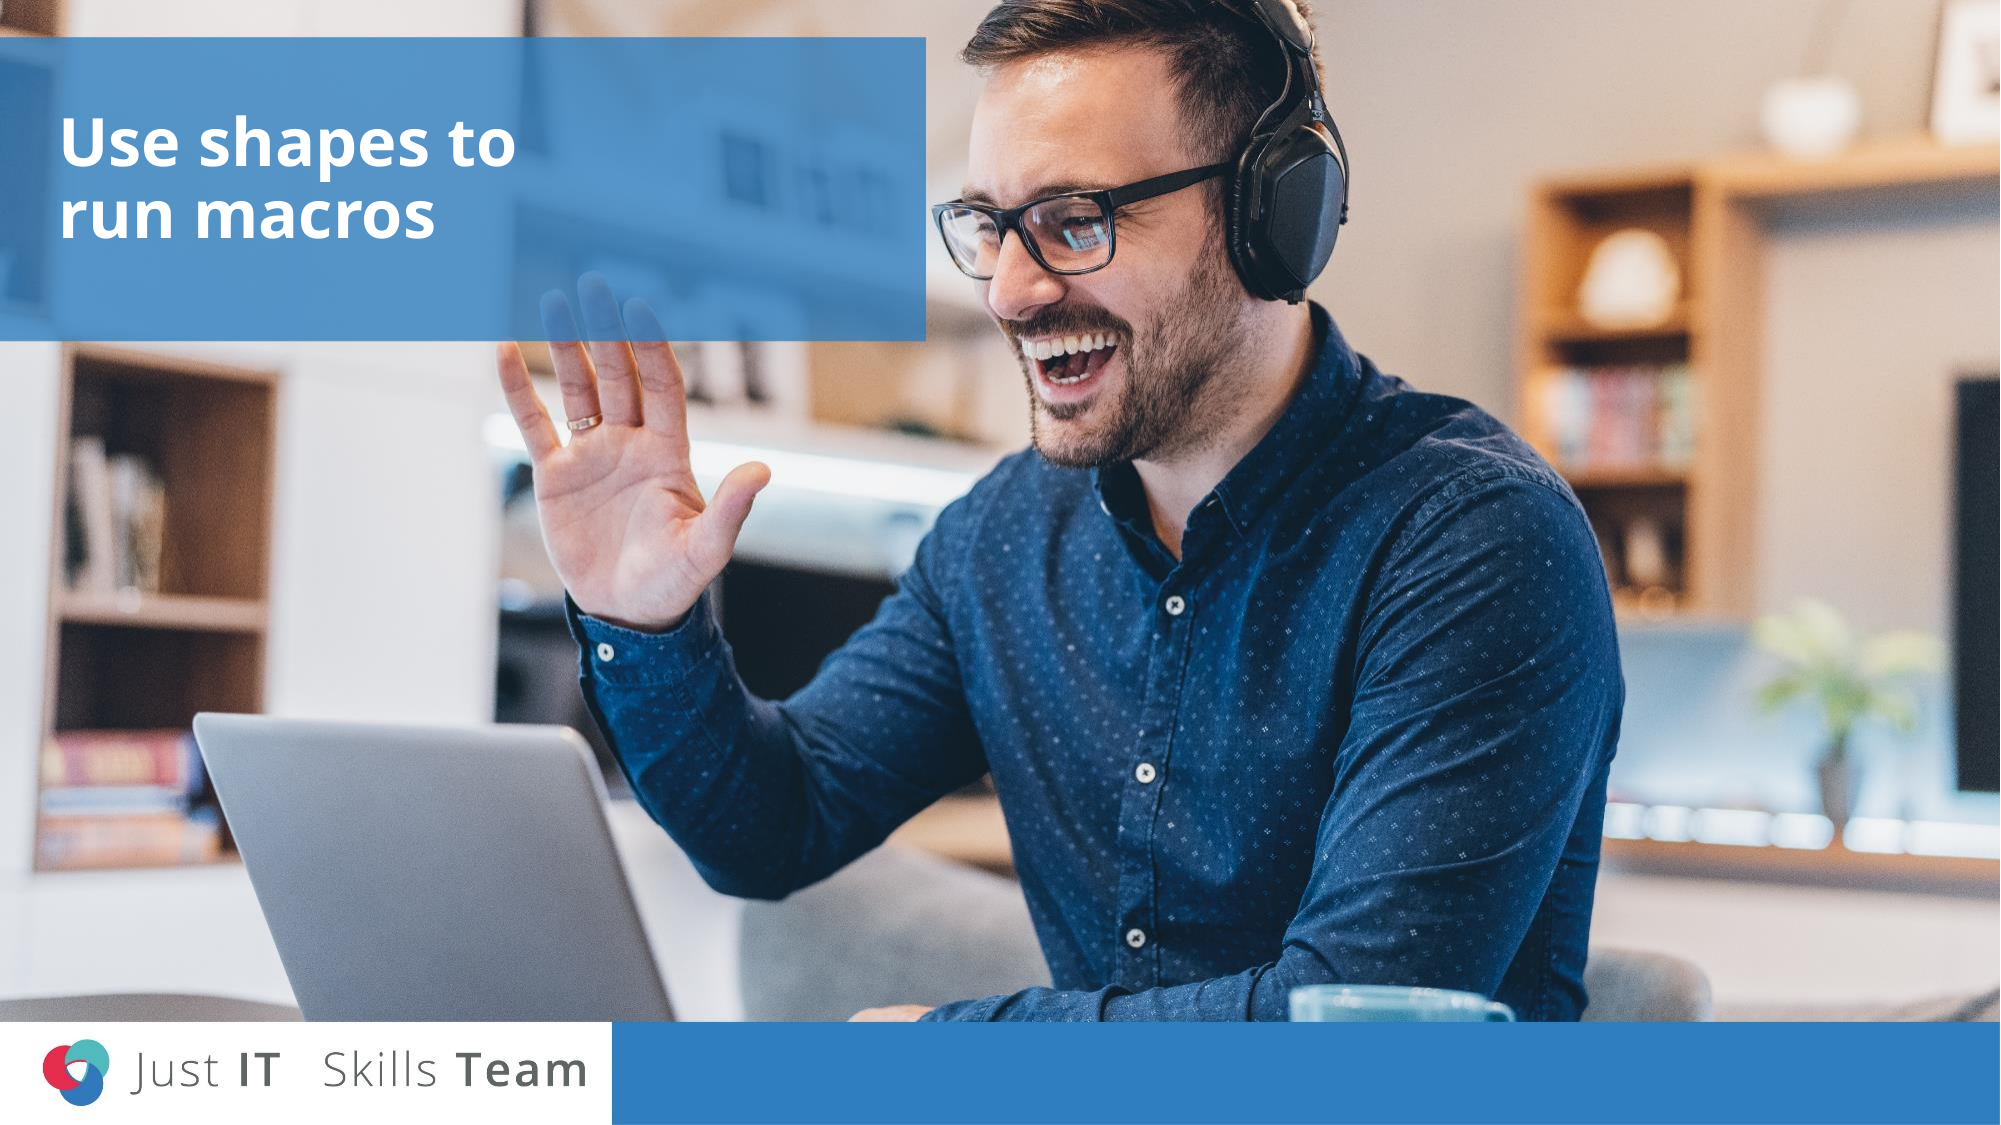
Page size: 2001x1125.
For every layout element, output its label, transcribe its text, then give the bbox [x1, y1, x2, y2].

picture [0, 0, 2000, 1125]
title Use shapes to run macros [43, 74, 880, 288]
